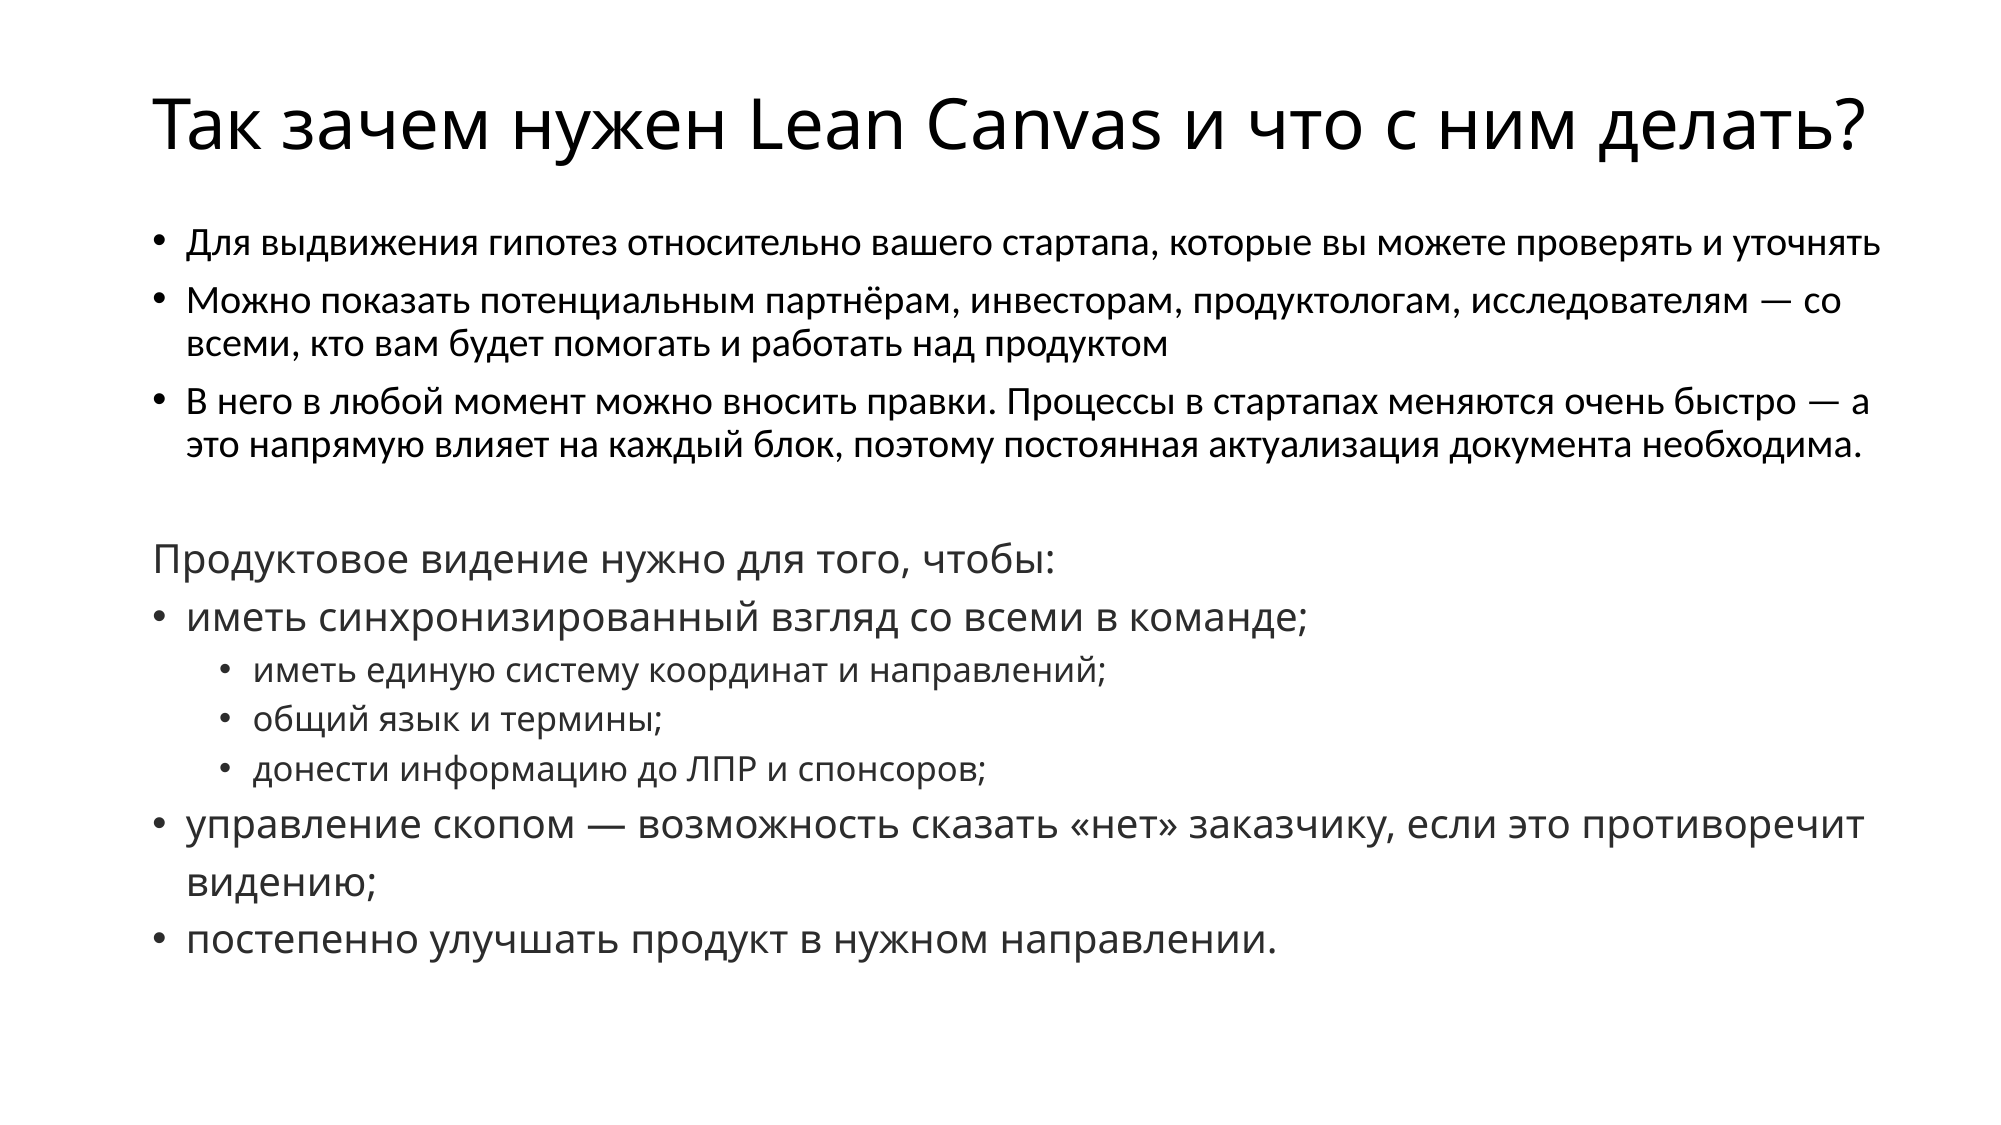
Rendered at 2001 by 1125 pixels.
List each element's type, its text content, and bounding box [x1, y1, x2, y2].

title Так зачем нужен Lean Canvas и что с ним делать? [137, 59, 1906, 194]
list Для выдвижения гипотез относительно вашего стартапа, которые вы можете проверять и уточнять Можно показать потенциальным партнёрам, инвесторам, продуктологам, исследователям — со всеми, кто вам будет помогать и работать над продуктом В него в любой момент можно вносить правки. Процессы в стартапах меняются очень быстро — а это напрямую влияет на каждый блок, поэтому постоянная актуализация документа необходима. Продуктовое видение нужно для того, чтобы: иметь синхронизированный взгляд со всеми в команде; иметь единую систему координат и направлений; общий язык и термины; донести информацию до ЛПР и спонсоров; управление скопом — возможность сказать «нет» заказчику, если это противоречит видению; постепенно улучшать продукт в нужном направлении. [137, 213, 1906, 1049]
